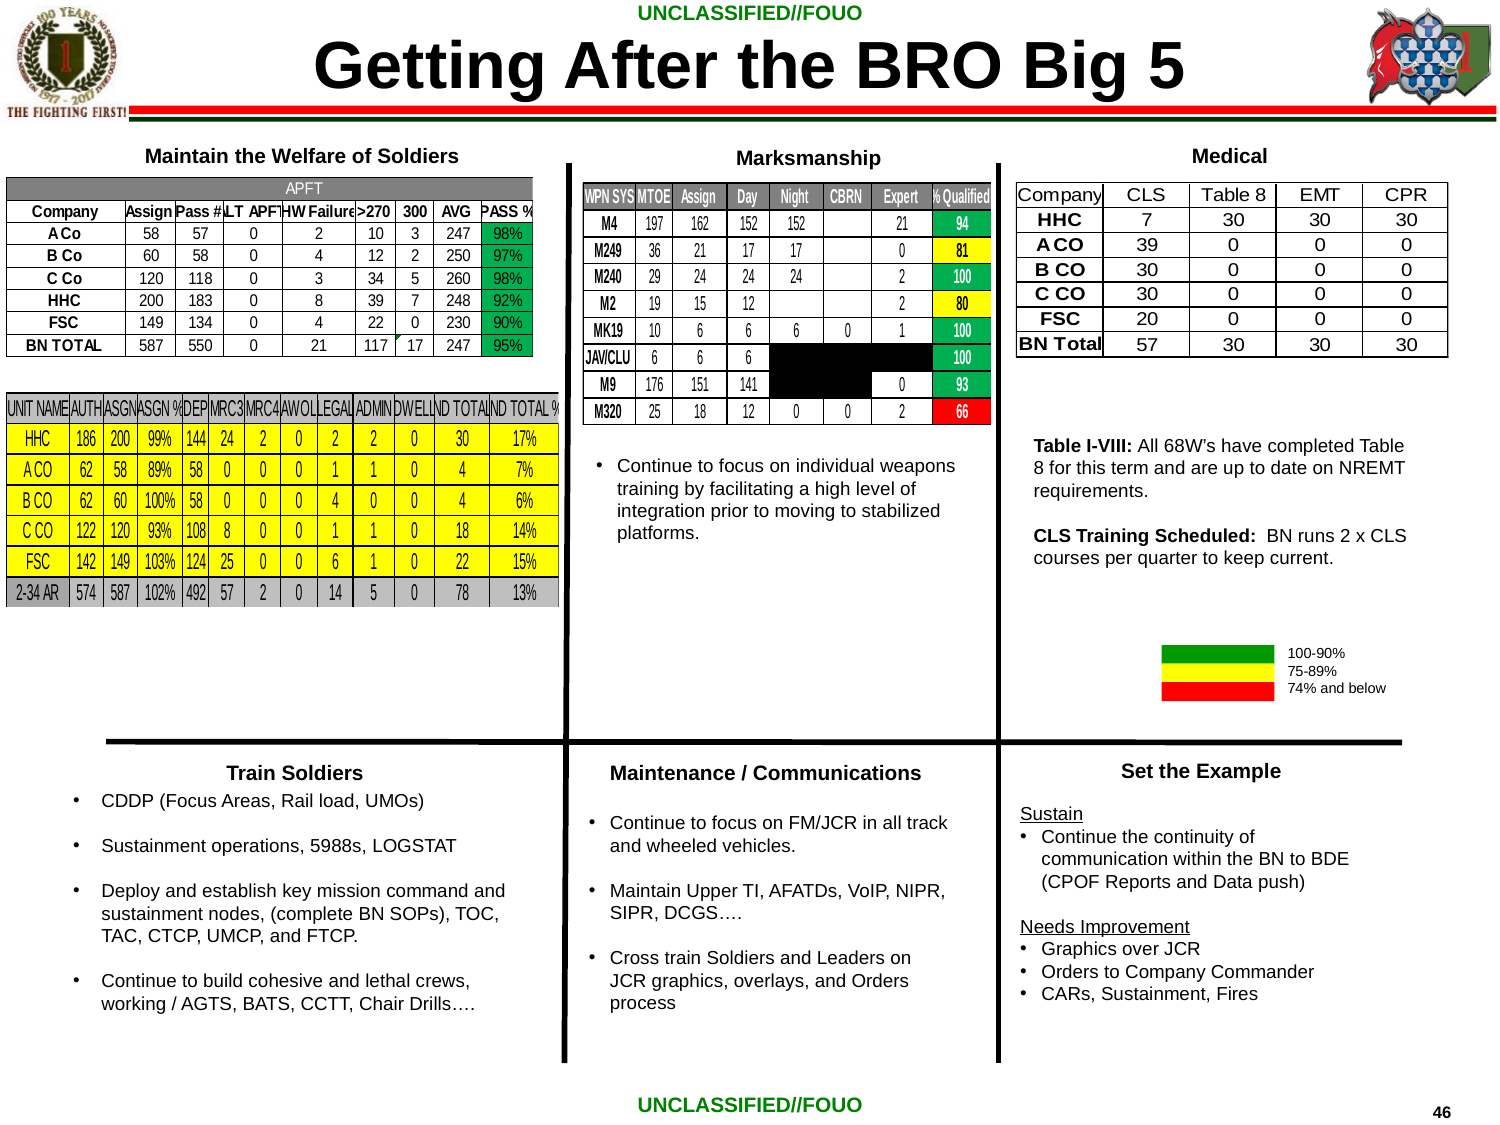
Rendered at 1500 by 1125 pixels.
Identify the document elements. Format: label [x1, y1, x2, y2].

text_box [5, 391, 560, 609]
text_box [1027, 135, 1438, 175]
text_box [1018, 426, 1430, 599]
text_box [1015, 182, 1450, 359]
text_box [581, 446, 992, 597]
text_box [1005, 794, 1398, 1012]
text_box [1038, 749, 1365, 790]
text_box [1161, 636, 1433, 706]
text_box [5, 177, 534, 358]
text_box [126, 135, 478, 175]
text_box [0, 0, 1500, 123]
text_box [582, 182, 992, 426]
text_box [58, 137, 1403, 1064]
text_box [574, 751, 967, 1066]
